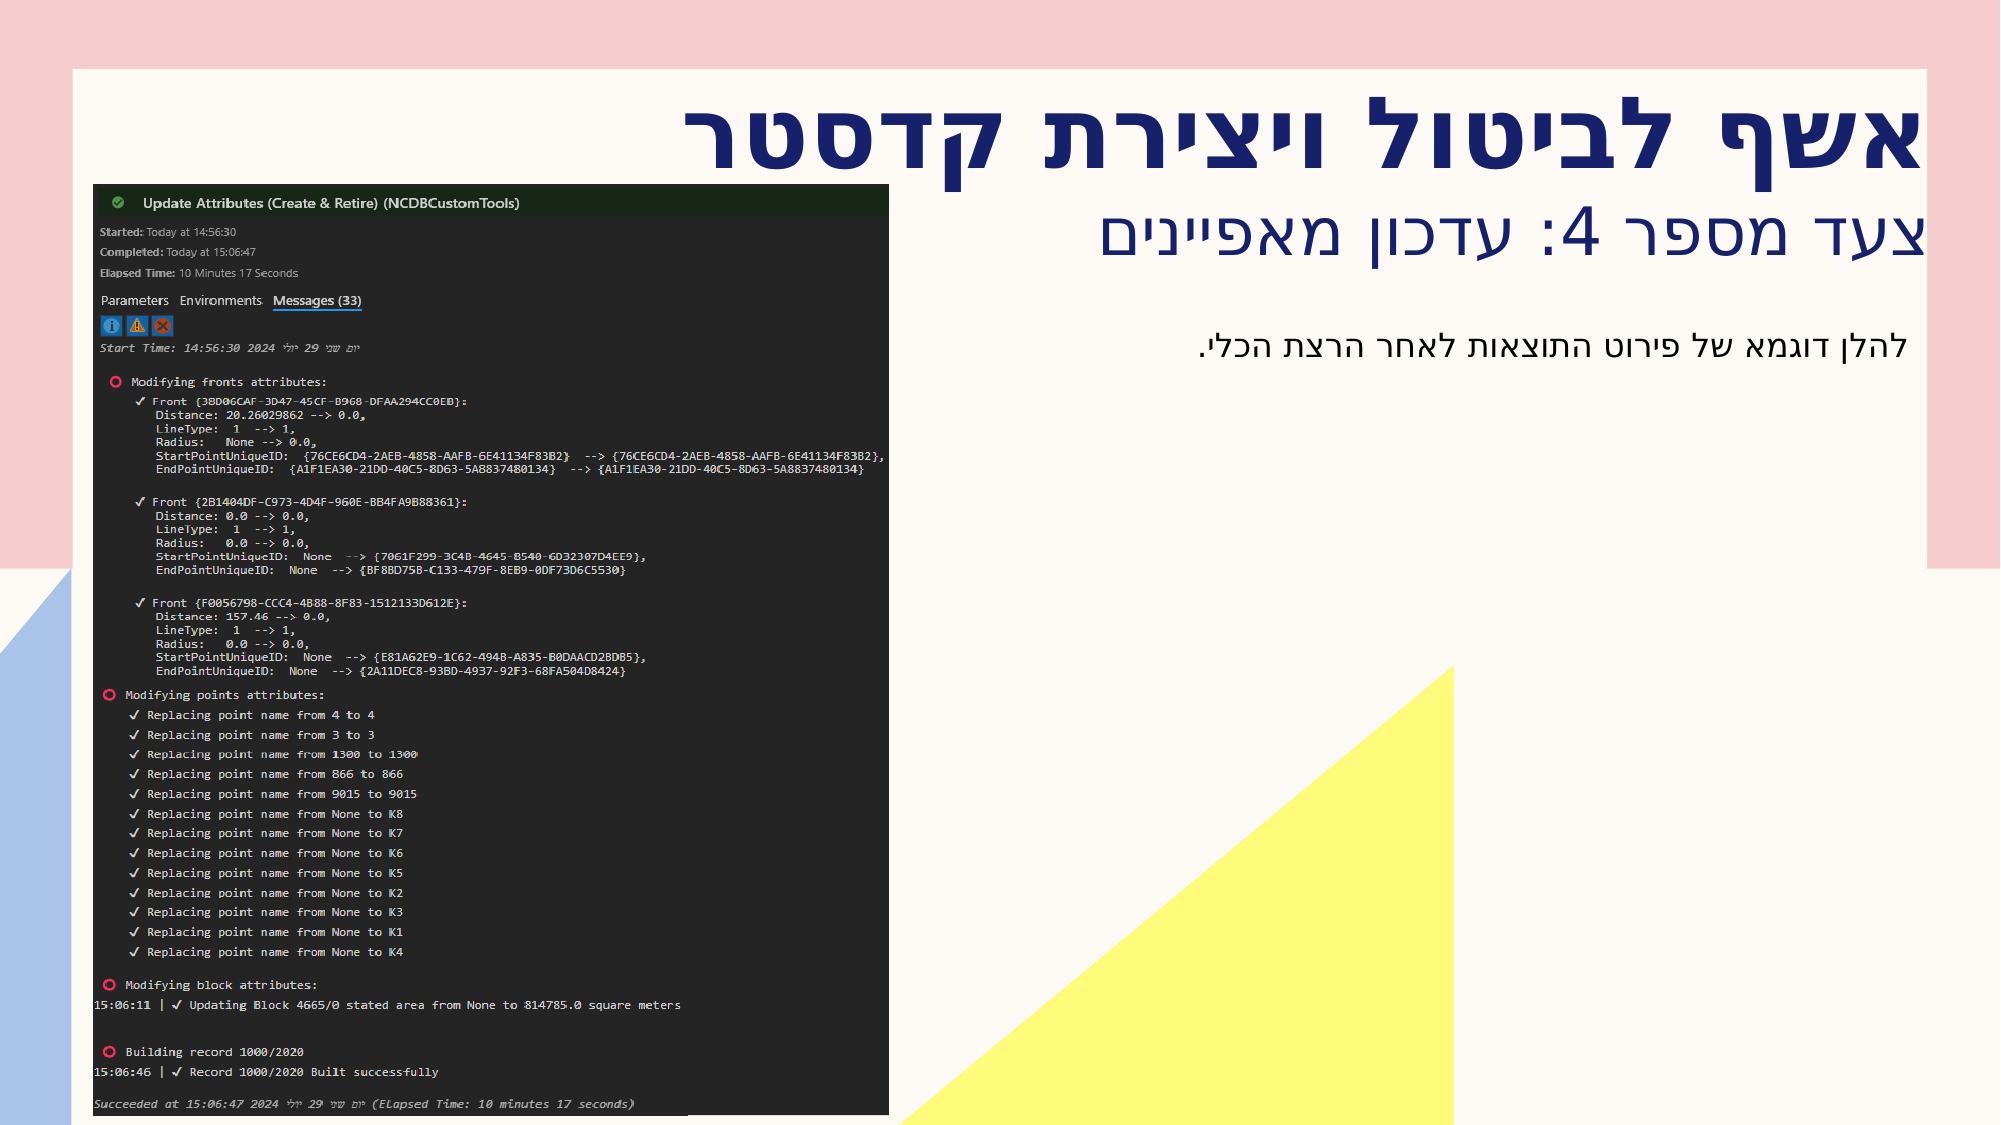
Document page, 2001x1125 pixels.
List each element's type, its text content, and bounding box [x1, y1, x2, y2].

text_box אשף לביטול ויצירת קדסטר צעד מספר 4: עדכון מאפיינים [655, 80, 1946, 257]
text_box להלן דוגמא של פירוט התוצאות לאחר הרצת הכלי. [949, 317, 1925, 372]
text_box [93, 184, 889, 1116]
